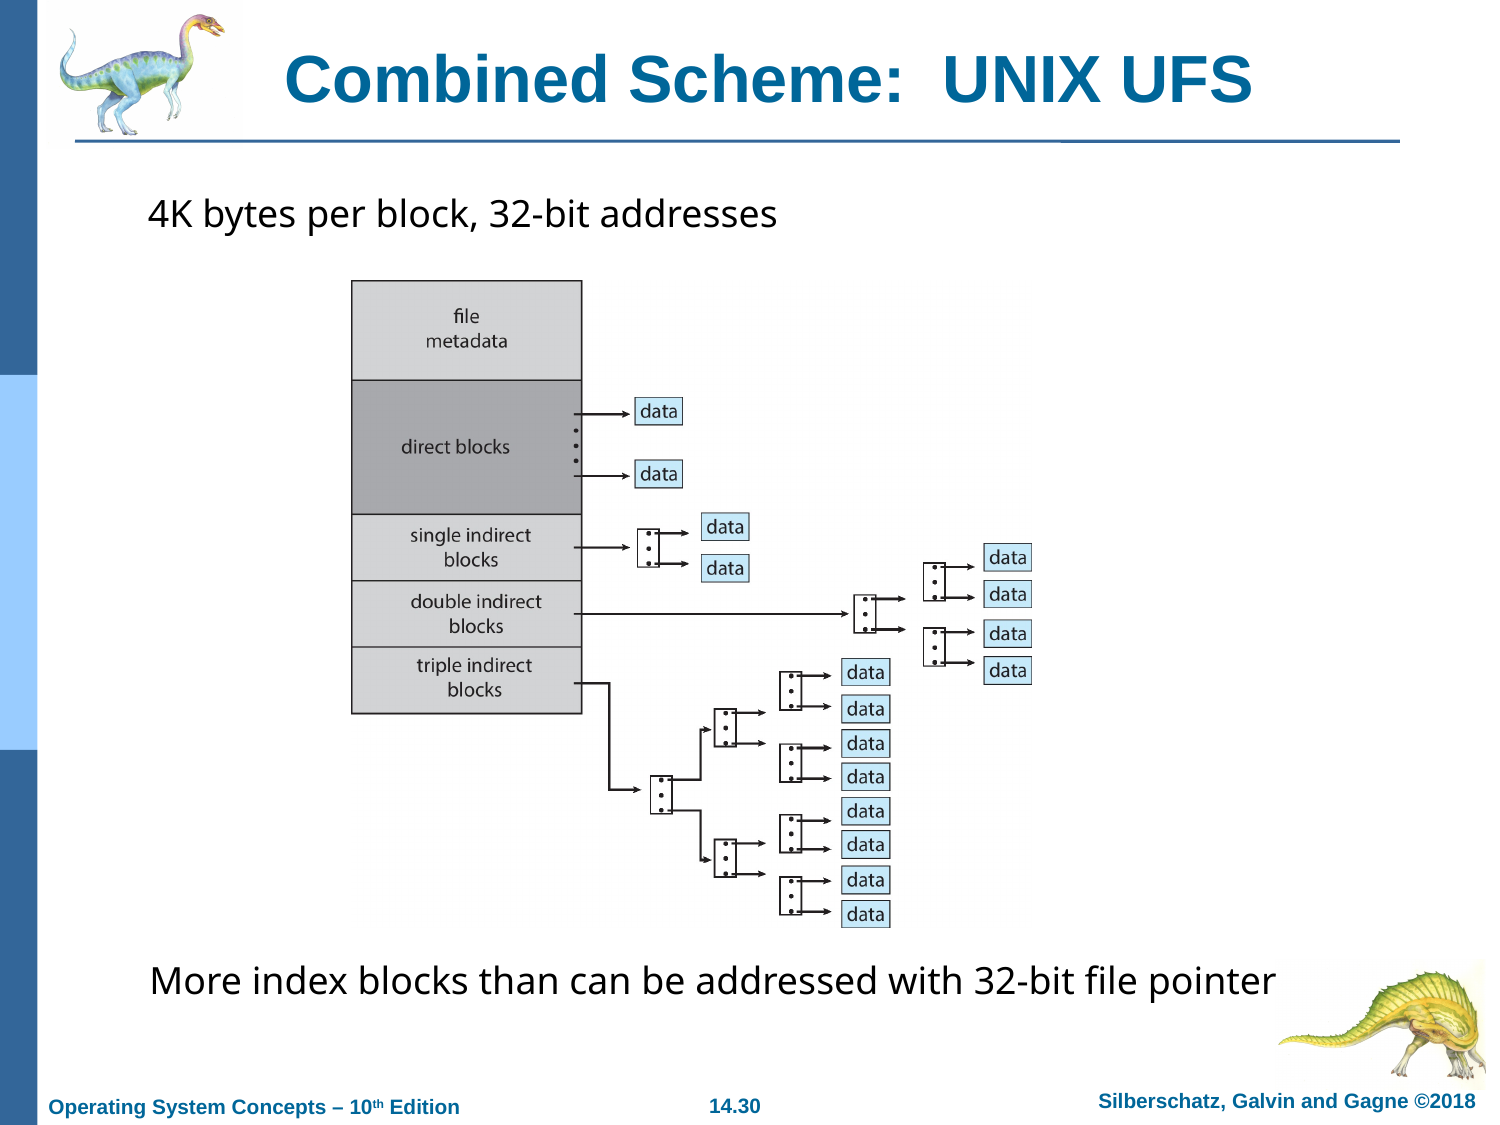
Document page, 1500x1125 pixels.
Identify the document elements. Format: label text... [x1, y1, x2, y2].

picture [351, 280, 1032, 928]
title Combined Scheme: UNIX UFS [133, 28, 1425, 124]
text_box More index blocks than can be addressed with 32-bit file pointer [134, 949, 1436, 1010]
picture [1275, 959, 1486, 1090]
picture [46, 0, 243, 149]
text_box 4K bytes per block, 32-bit addresses [133, 182, 1366, 242]
